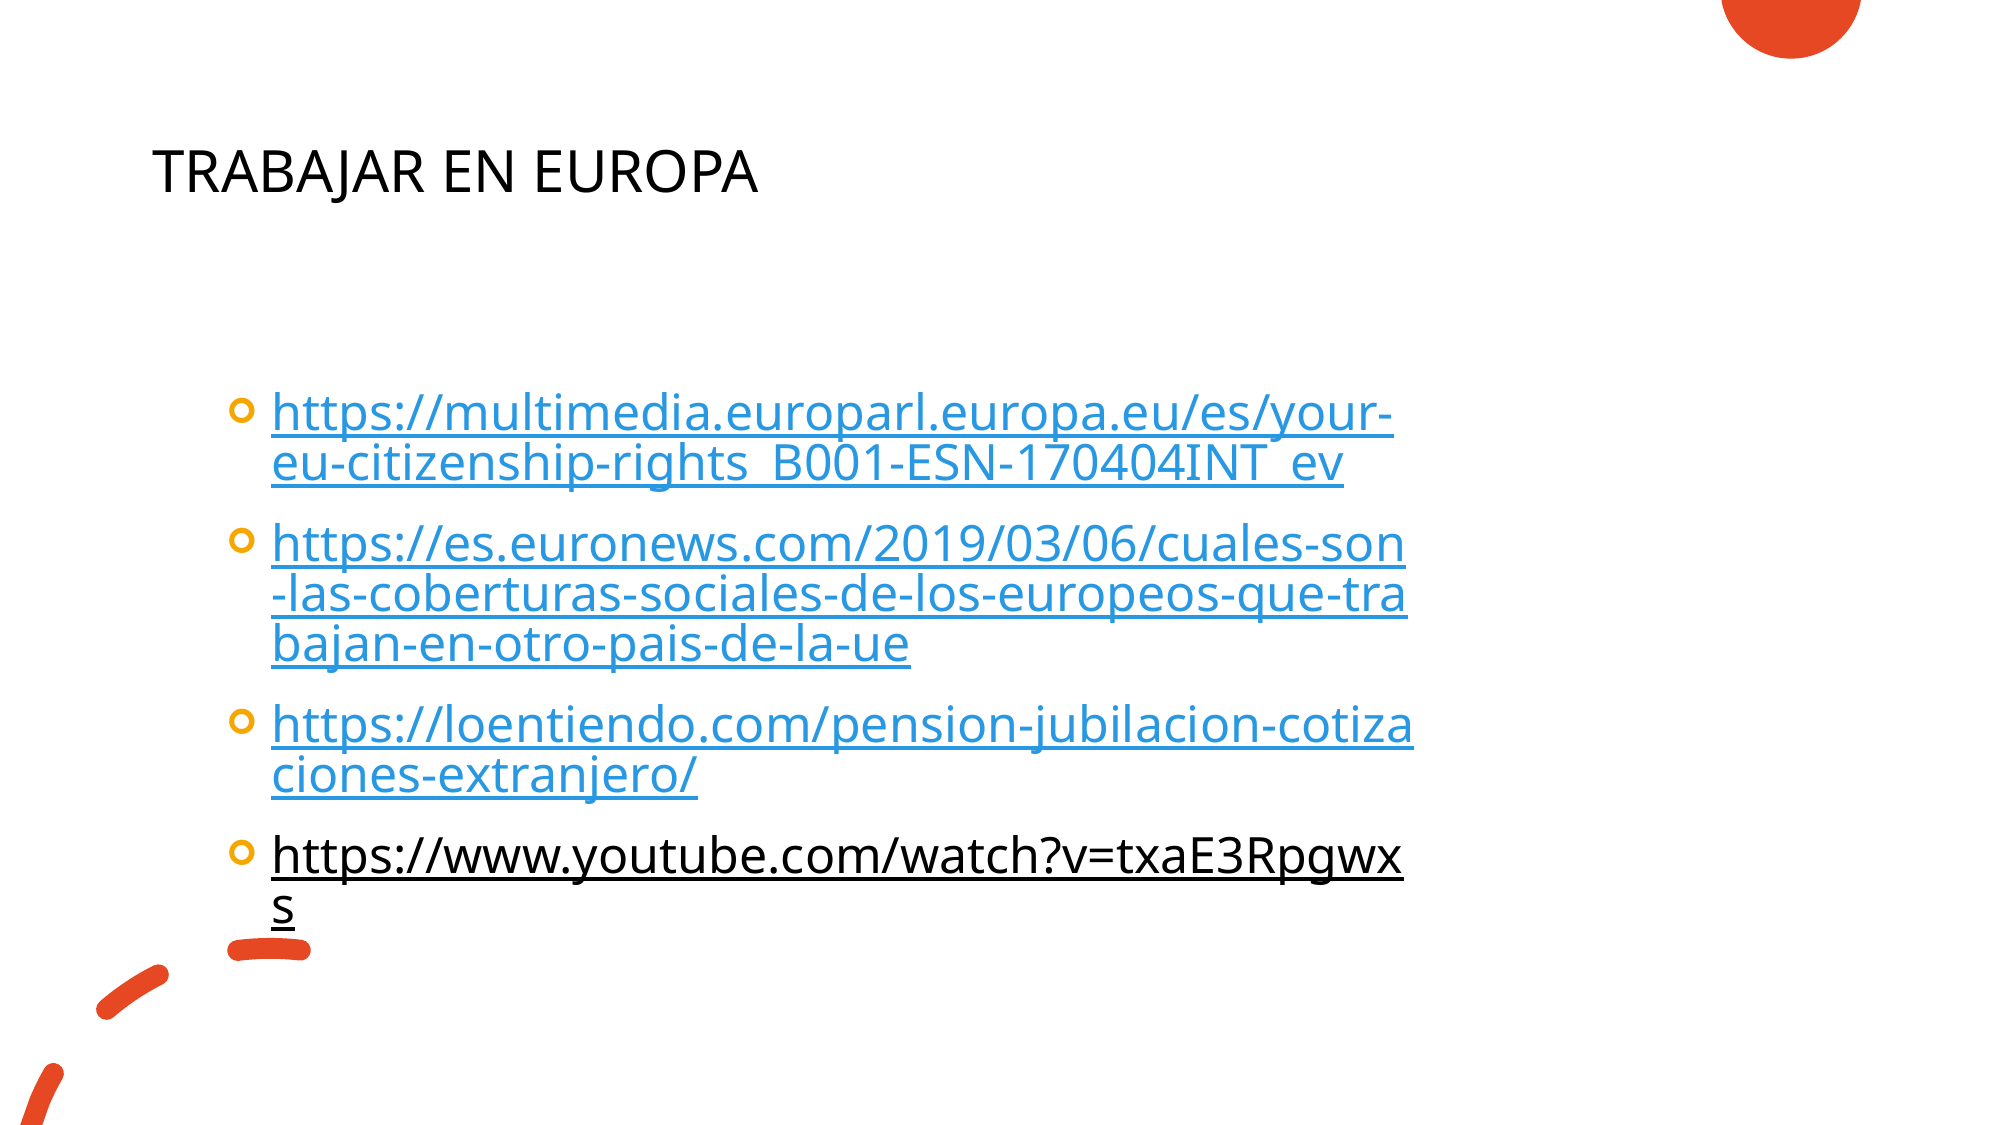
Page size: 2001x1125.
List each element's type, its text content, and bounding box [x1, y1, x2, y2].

text_box https://multimedia.europarl.europa.eu/es/your-eu-citizenship-rights_B001-ESN-170404INT_ev https://es.euronews.com/2019/03/06/cuales-son-las-coberturas-sociales-de-los-europeos-que-trabajan-en-otro-pais-de-la-ue https://loentiendo.com/pension-jubilacion-cotizaciones-extranjero/ https://www.youtube.com/watch?v=txaE3Rpgwxs [211, 373, 1437, 1125]
list TRABAJAR EN EUROPA [137, 134, 1863, 933]
